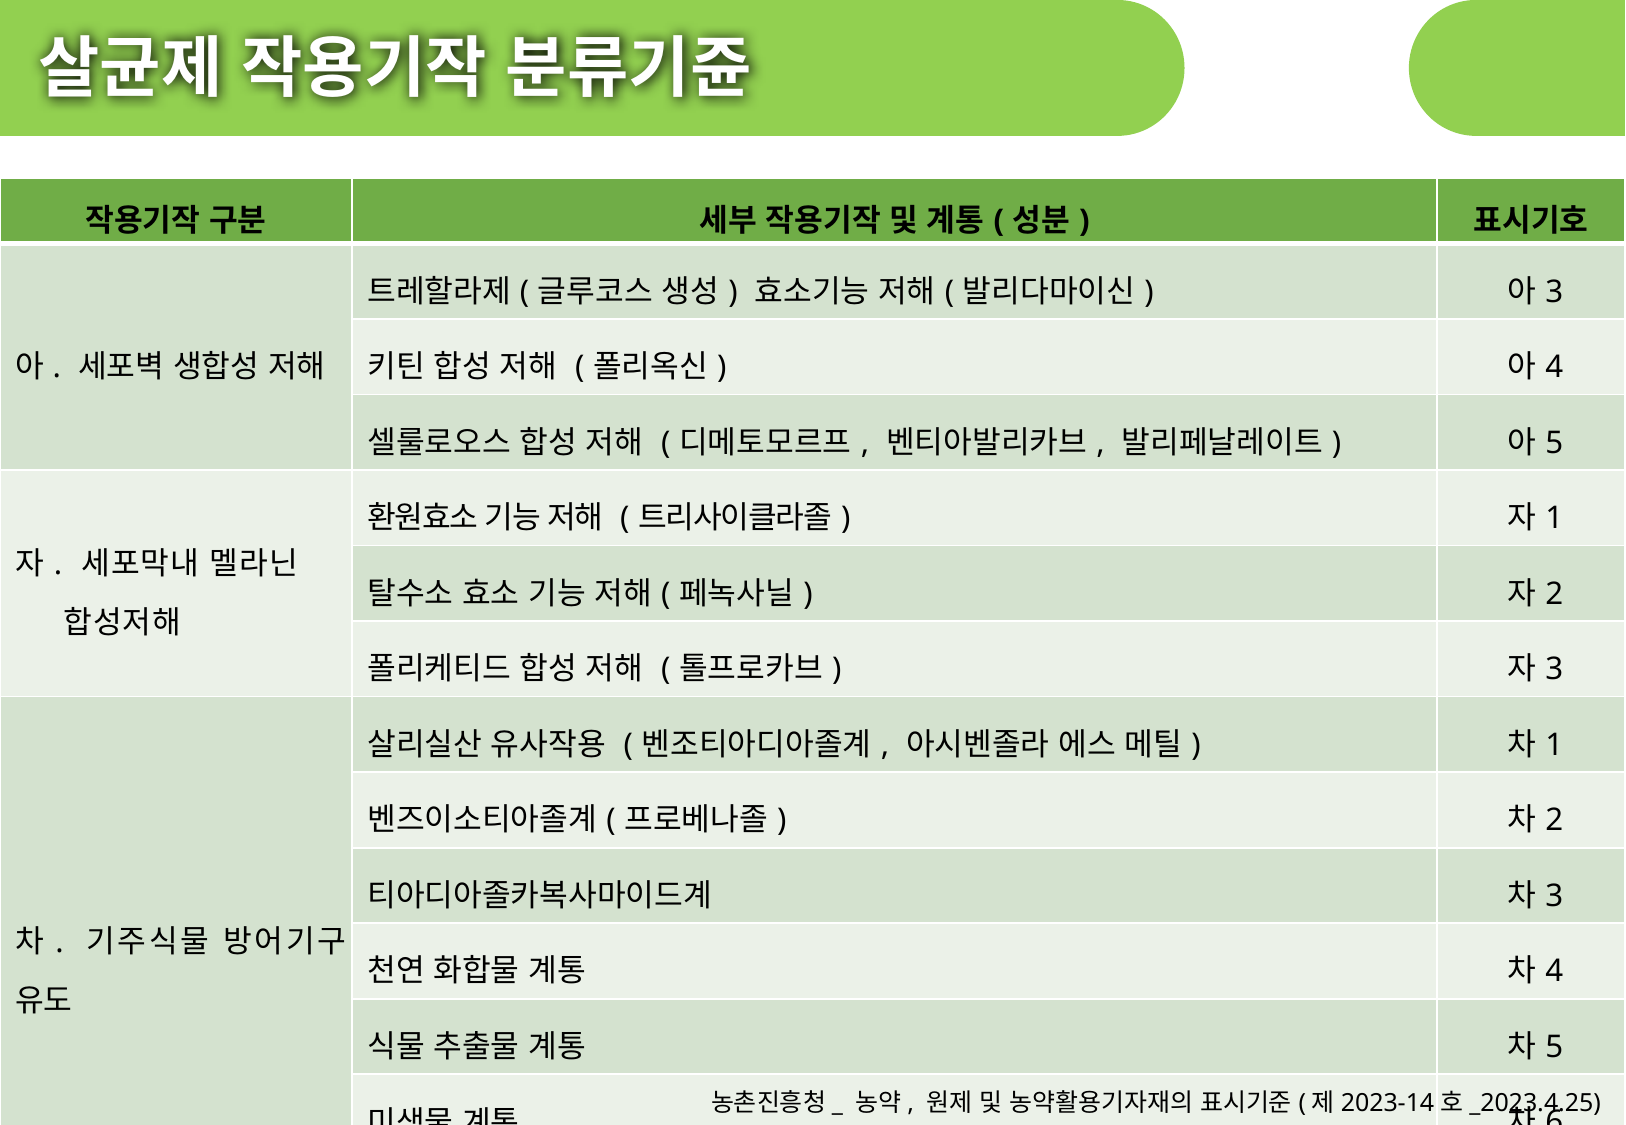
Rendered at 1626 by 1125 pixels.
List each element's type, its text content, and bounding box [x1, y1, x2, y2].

table_cell 차5 [1438, 1000, 1624, 1073]
table_cell 벤즈이소티아졸계(프로베나졸) [353, 773, 1436, 847]
table_cell 아3 [1438, 246, 1624, 318]
table_cell 차1 [1438, 697, 1624, 771]
table_cell 자1 [1438, 471, 1624, 545]
table_cell 아5 [1438, 395, 1624, 469]
text_box 농촌진흥청_ 농약, 원제 및 농약활용기자재의 표시기준(제2023-14호_2023.4.25) [696, 1079, 1625, 1125]
table_cell 아. 세포벽 생합성 저해 [1, 246, 351, 469]
table_cell 자3 [1438, 622, 1624, 696]
table_cell 환원효소 기능 저해 (트리사이클라졸) [353, 471, 1436, 545]
table_cell 티아디아졸카복사마이드계 [353, 849, 1436, 922]
table_cell 폴리케티드 합성 저해 (톨프로카브) [353, 622, 1436, 696]
table_cell 자2 [1438, 546, 1624, 620]
table_cell 트레할라제(글루코스 생성) 효소기능 저해(발리다마이신) [353, 246, 1436, 318]
table_cell 차. 기주식물 방어기구 유도 [1, 697, 351, 1125]
table_cell 차6 [1438, 1075, 1624, 1079]
table_cell 셀룰로오스 합성 저해 (디메토모르프, 벤티아발리카브, 발리페날레이트) [353, 395, 1436, 469]
table_cell 키틴 합성 저해 (폴리옥신) [353, 320, 1436, 394]
table_header 표시기호 [1438, 179, 1624, 241]
table_header 작용기작 구분 [1, 179, 351, 241]
table_cell 살리실산 유사작용 (벤조티아디아졸계, 아시벤졸라 에스 메틸) [353, 697, 1436, 771]
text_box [0, 0, 1625, 136]
table_header 세부 작용기작 및 계통(성분) [353, 179, 1436, 241]
table_cell 탈수소 효소 기능 저해(페녹사닐) [353, 546, 1436, 620]
table_cell 식물 추출물 계통 [353, 1000, 1436, 1073]
table_cell 미생물 계통 [353, 1075, 1436, 1125]
table_cell 자. 세포막내 멜라닌 합성저해 [1, 471, 351, 696]
table_cell 아4 [1438, 320, 1624, 394]
table_cell 차4 [1438, 924, 1624, 998]
table_cell 차2 [1438, 773, 1624, 847]
table_cell 천연 화합물 계통 [353, 924, 1436, 998]
table_cell 차3 [1438, 849, 1624, 922]
